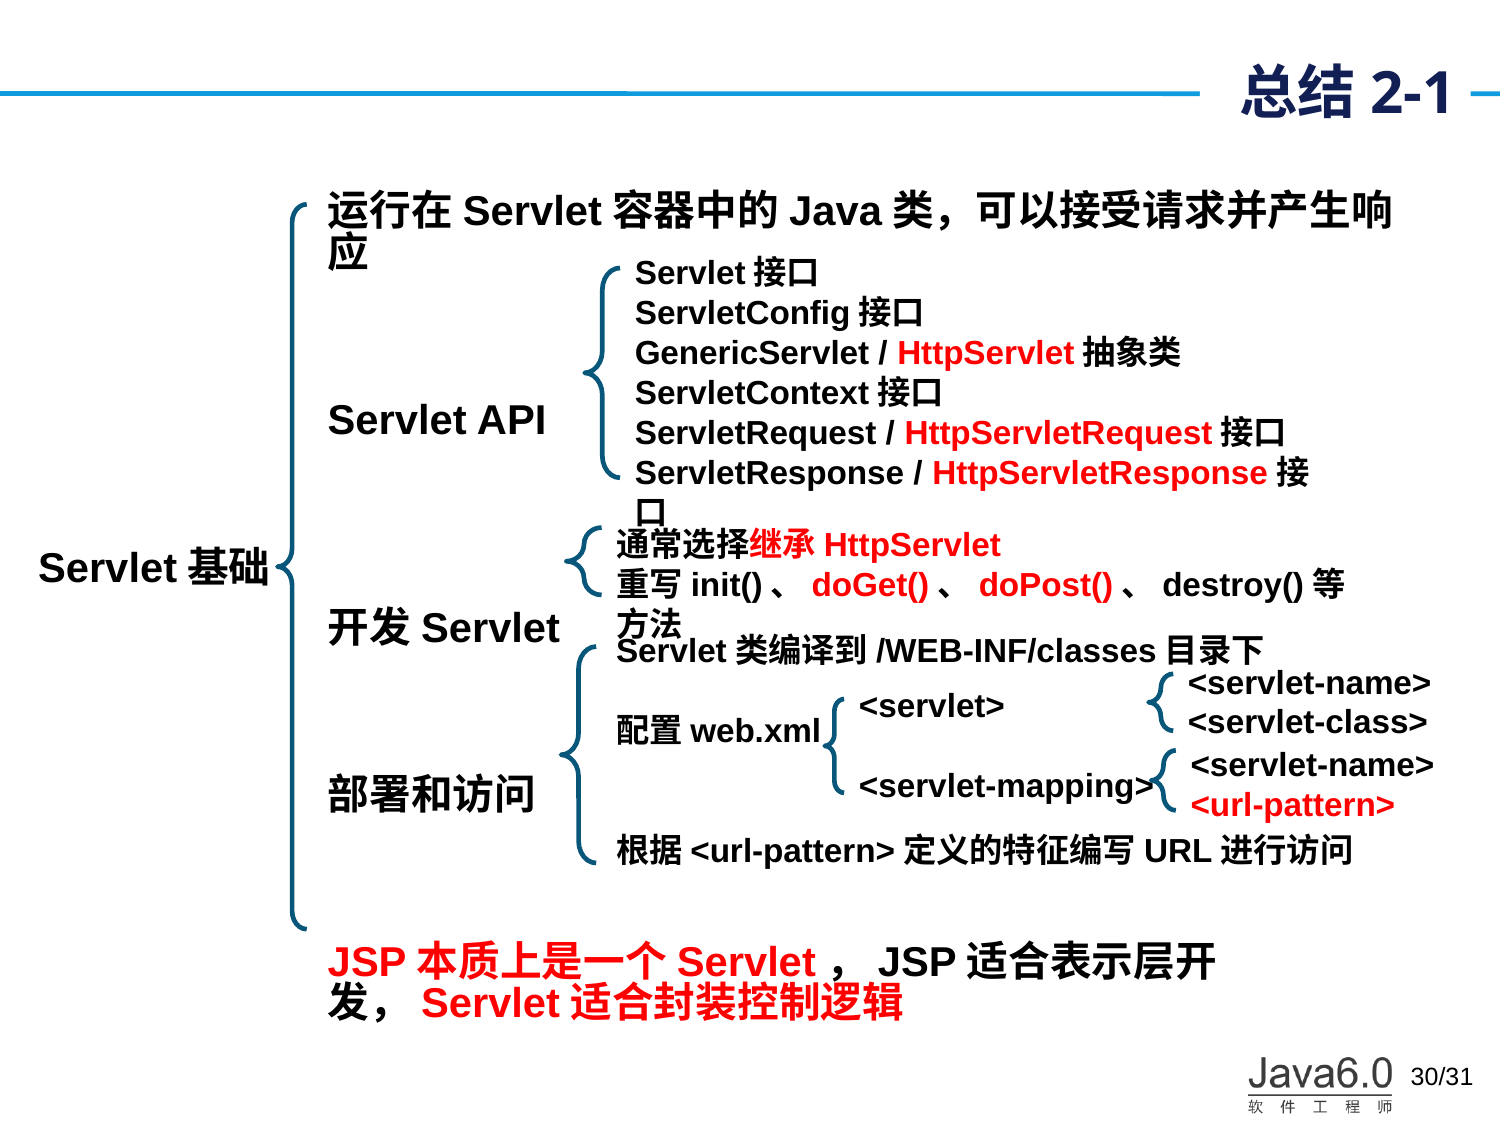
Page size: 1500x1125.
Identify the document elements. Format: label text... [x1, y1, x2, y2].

text_box Servlet基础 [5, 533, 292, 599]
text_box Servlet接口 ServletConfig接口 GenericServlet / HttpServlet抽象类 ServletContext接口 ServletRequest / HttpServletRequest接口 ServletResponse / HttpServletResponse接口 [620, 244, 1352, 539]
text_box <servlet-name> <url-pattern> [1175, 736, 1471, 831]
title 总结2-1 [1199, 46, 1471, 133]
slide_number 30/31 [1138, 1053, 1489, 1114]
text_box <servlet-name> <servlet-class> [1173, 653, 1471, 736]
text_box 通常选择继承HttpServlet 重写init()、doGet()、doPost()、destroy()等方法 [601, 515, 1376, 622]
text_box <servlet> <servlet-mapping> [844, 677, 1376, 812]
text_box 运行在Servlet容器中的Java类，可以接受请求并产生响应 Servlet API 开发Servlet 部署和访问 JSP本质上是一个Servlet，JSP适合表示层开发，Servlet适合封装控制逻辑 [312, 184, 1412, 1034]
text_box [824, 699, 844, 793]
text_box [584, 267, 621, 478]
text_box [561, 646, 597, 864]
text_box [277, 204, 307, 930]
text_box Servlet类编译到/WEB-INF/classes目录下 配置web.xml 根据<url-pattern>定义的特征编写URL进行访问 [601, 622, 1435, 877]
text_box [566, 527, 602, 595]
